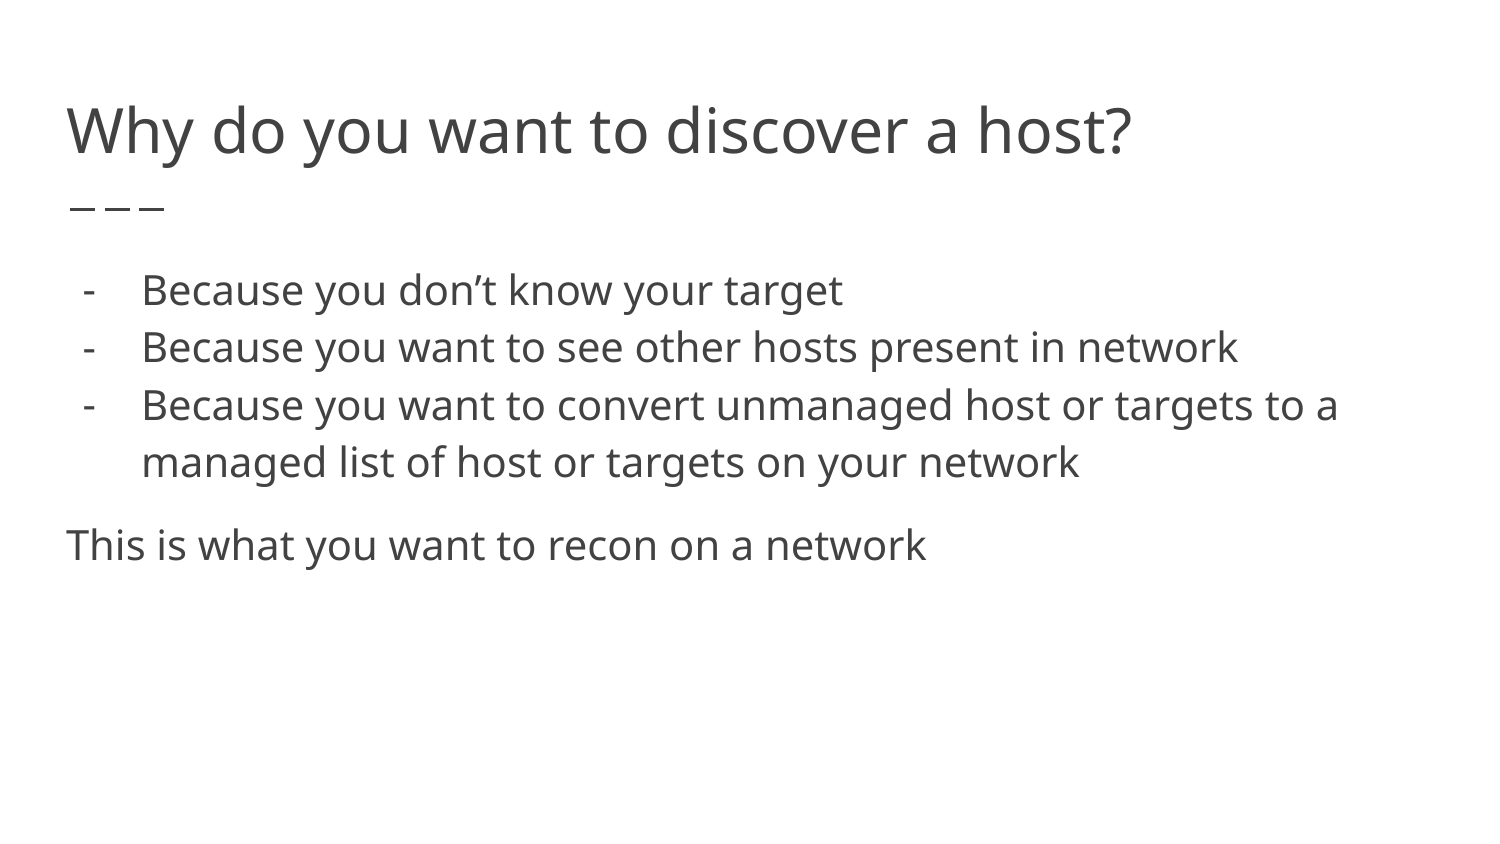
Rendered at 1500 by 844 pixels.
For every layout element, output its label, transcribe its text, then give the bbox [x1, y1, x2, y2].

list Because you don’t know your target Because you want to see other hosts present in network Because you want to convert unmanaged host or targets to a managed list of host or targets on your network This is what you want to recon on a network [51, 240, 1449, 750]
title Why do you want to discover a host? [51, 61, 1449, 182]
